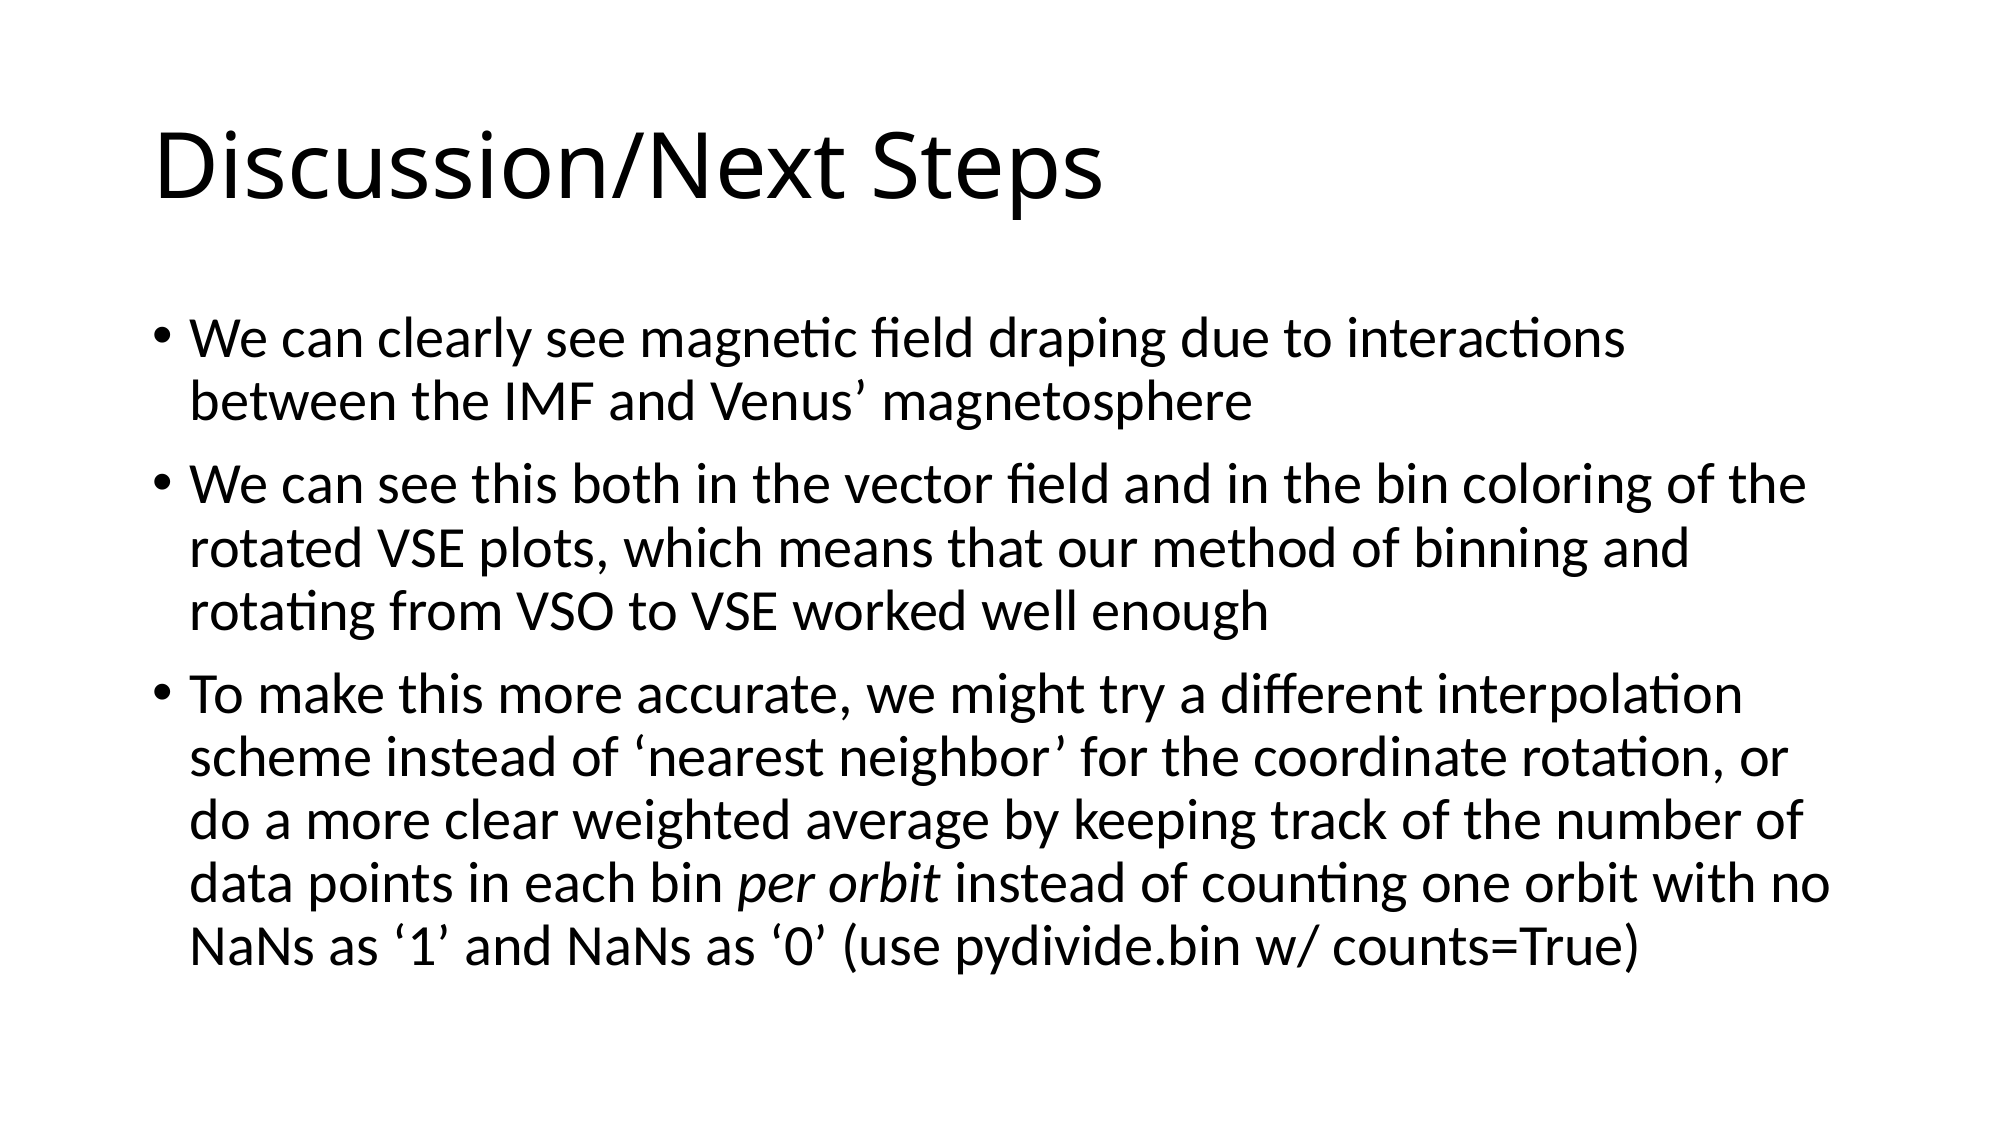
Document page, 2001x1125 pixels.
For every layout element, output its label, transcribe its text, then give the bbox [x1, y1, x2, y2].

list We can clearly see magnetic field draping due to interactions between the IMF and Venus’ magnetosphere We can see this both in the vector field and in the bin coloring of the rotated VSE plots, which means that our method of binning and rotating from VSO to VSE worked well enough To make this more accurate, we might try a different interpolation scheme instead of ‘nearest neighbor’ for the coordinate rotation, or do a more clear weighted average by keeping track of the number of data points in each bin per orbit instead of counting one orbit with no NaNs as ‘1’ and NaNs as ‘0’ (use pydivide.bin w/ counts=True) [137, 299, 1863, 1014]
title Discussion/Next Steps [137, 59, 1863, 278]
